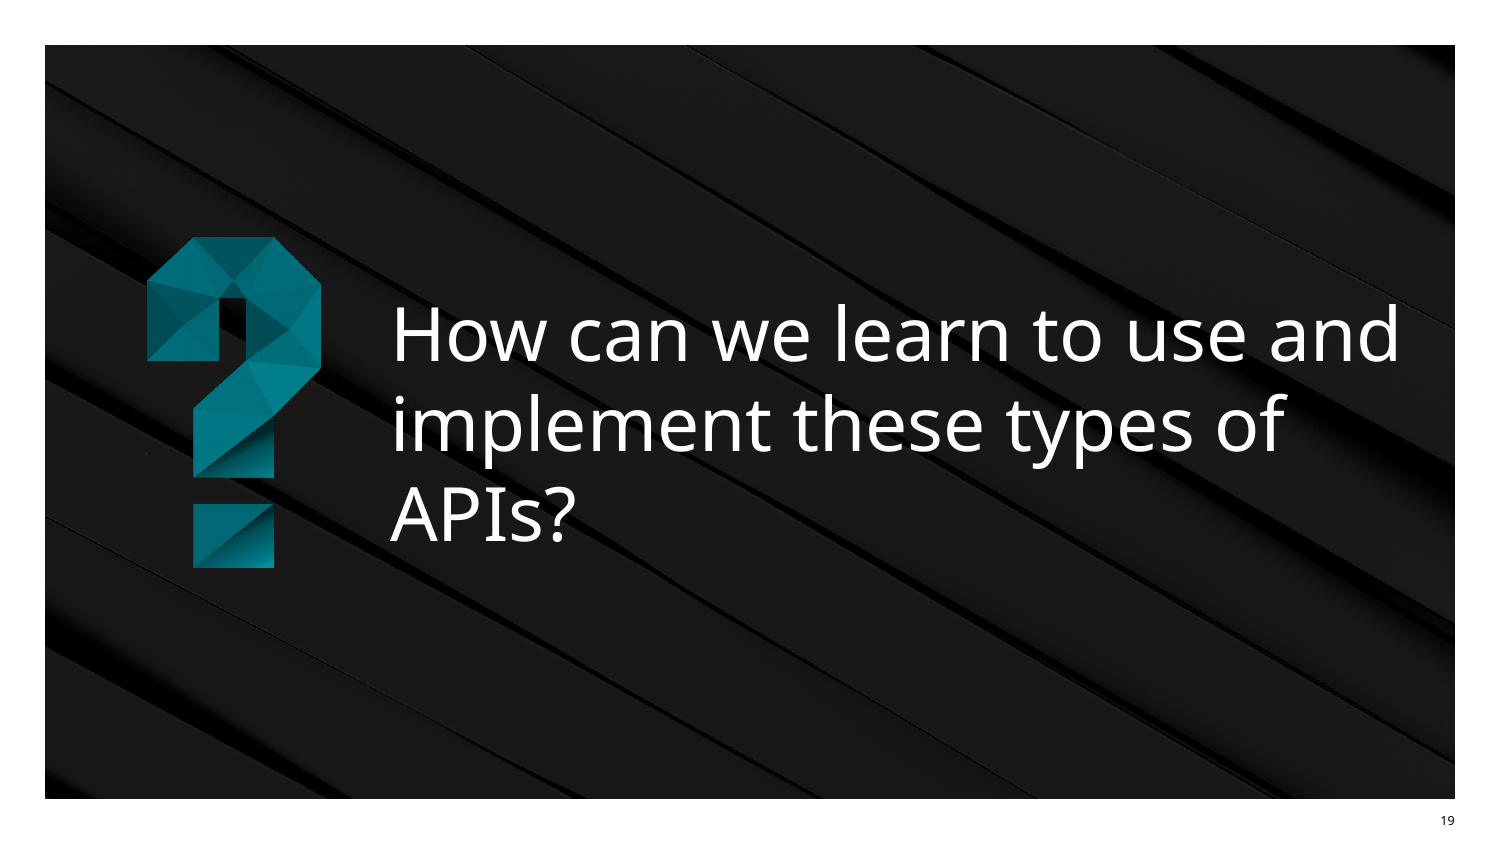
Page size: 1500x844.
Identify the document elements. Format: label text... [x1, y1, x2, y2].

title How can we learn to use and implement these types of APIs? [0, 45, 1500, 799]
